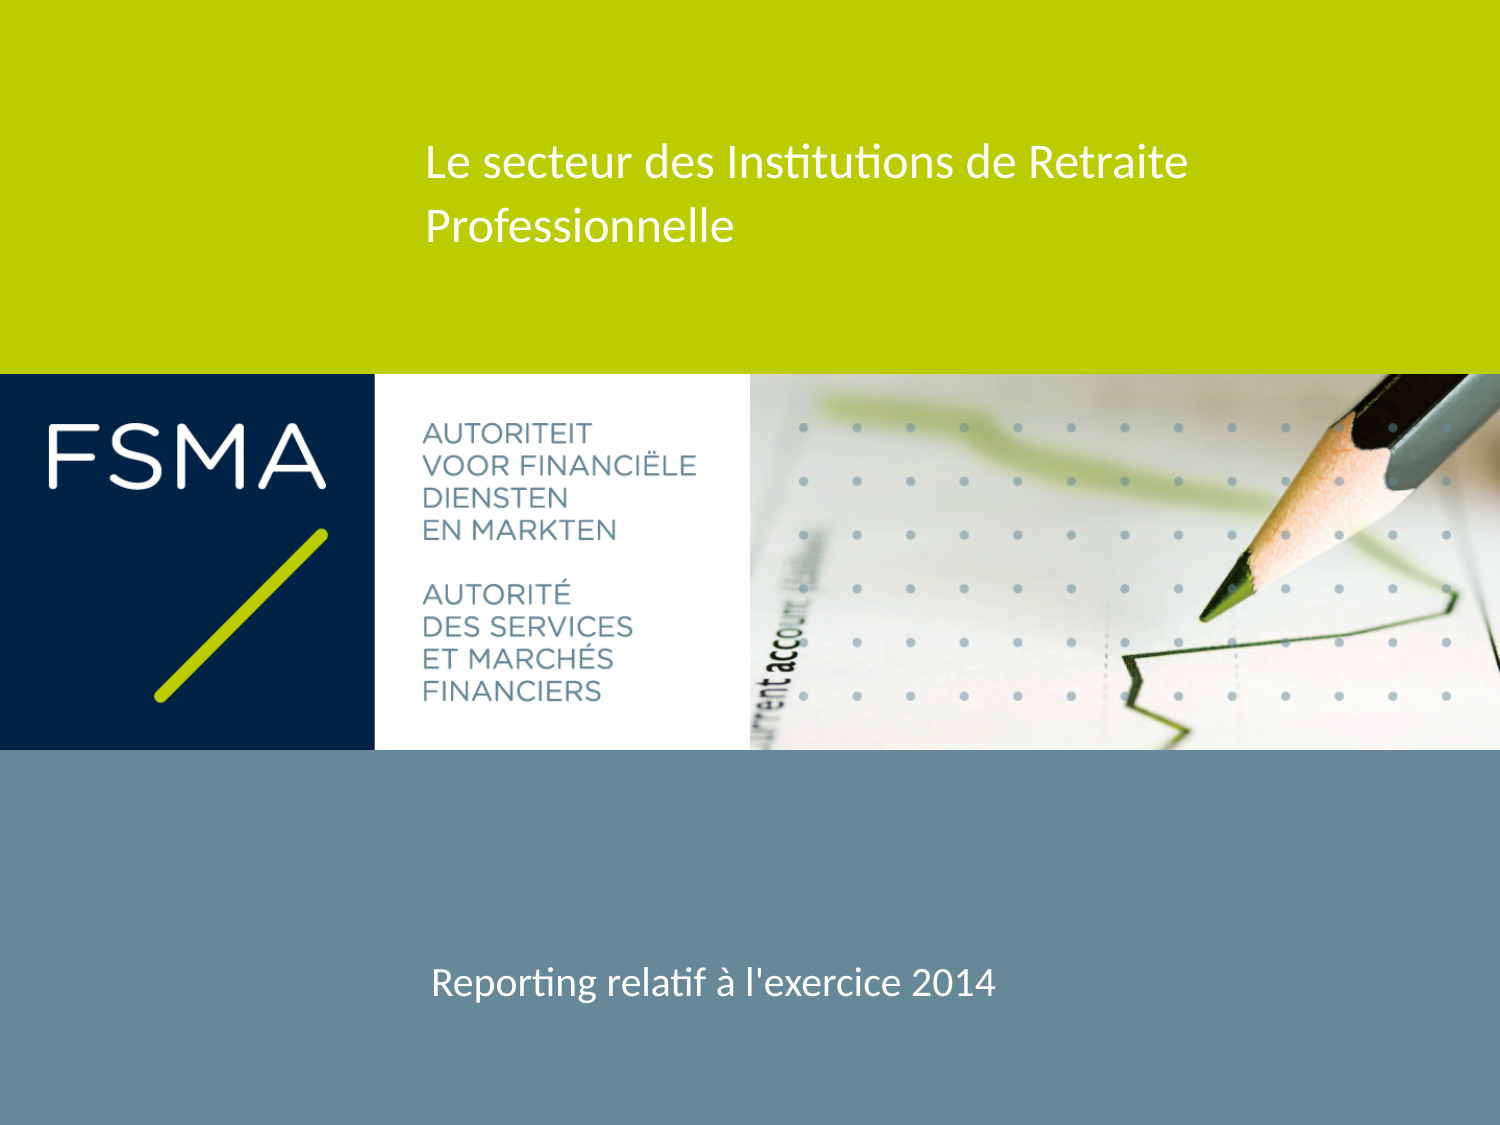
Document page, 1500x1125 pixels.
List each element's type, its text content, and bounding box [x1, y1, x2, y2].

list Reporting relatif à l'exercice 2014 [431, 940, 1436, 1044]
list Le secteur des Institutions de Retraite Professionnelle [425, 75, 1430, 253]
picture [0, 374, 1500, 750]
